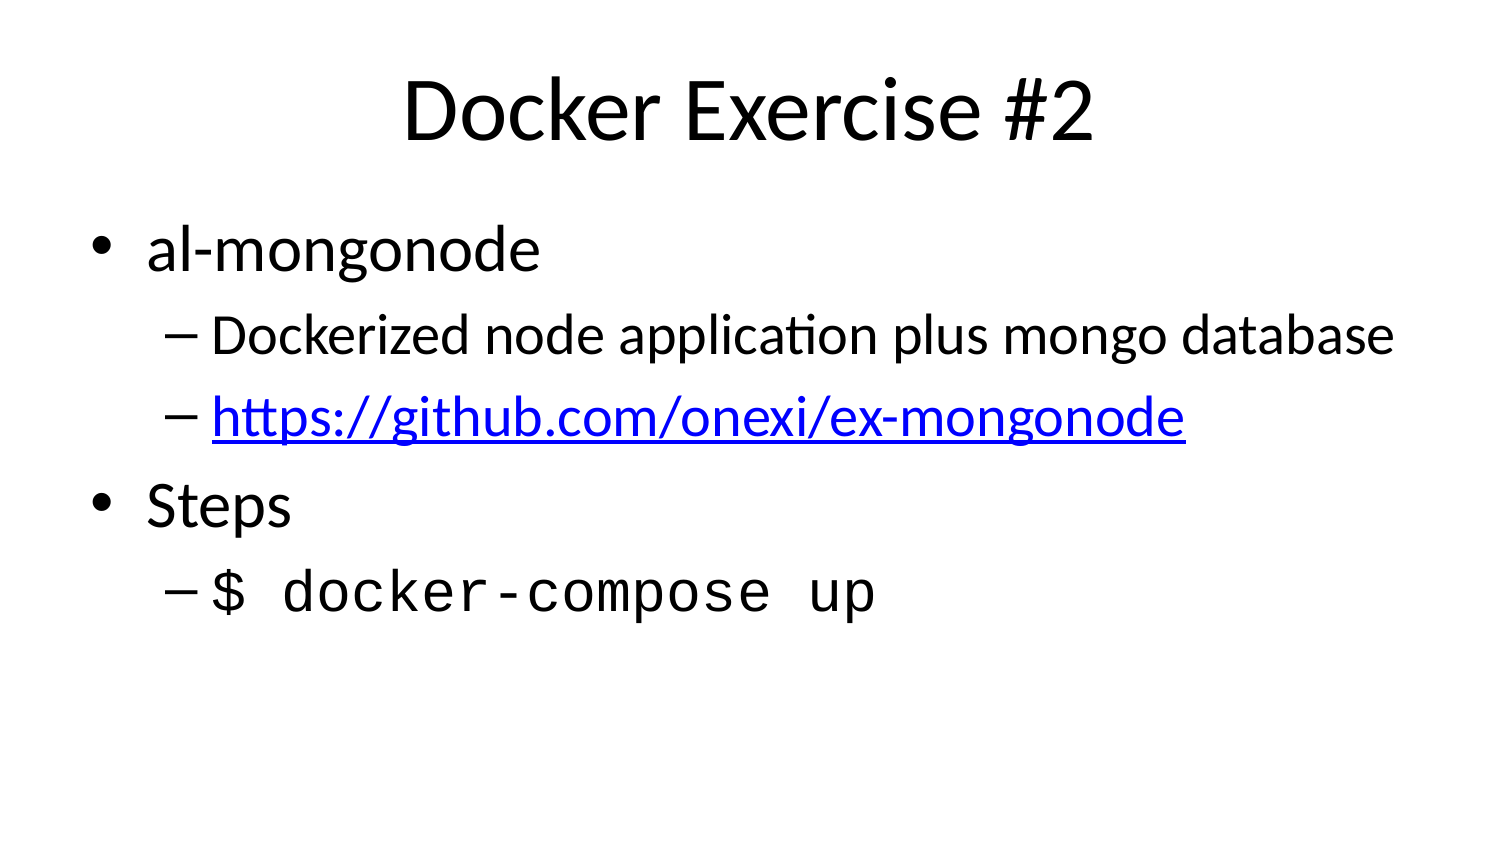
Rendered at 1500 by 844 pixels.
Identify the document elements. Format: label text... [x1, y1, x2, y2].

title Docker Exercise #2 [75, 33, 1425, 175]
list al-mongonode Dockerized node application plus mongo database https://github.com/onexi/ex-mongonode Steps $ docker-compose up [75, 196, 1425, 754]
